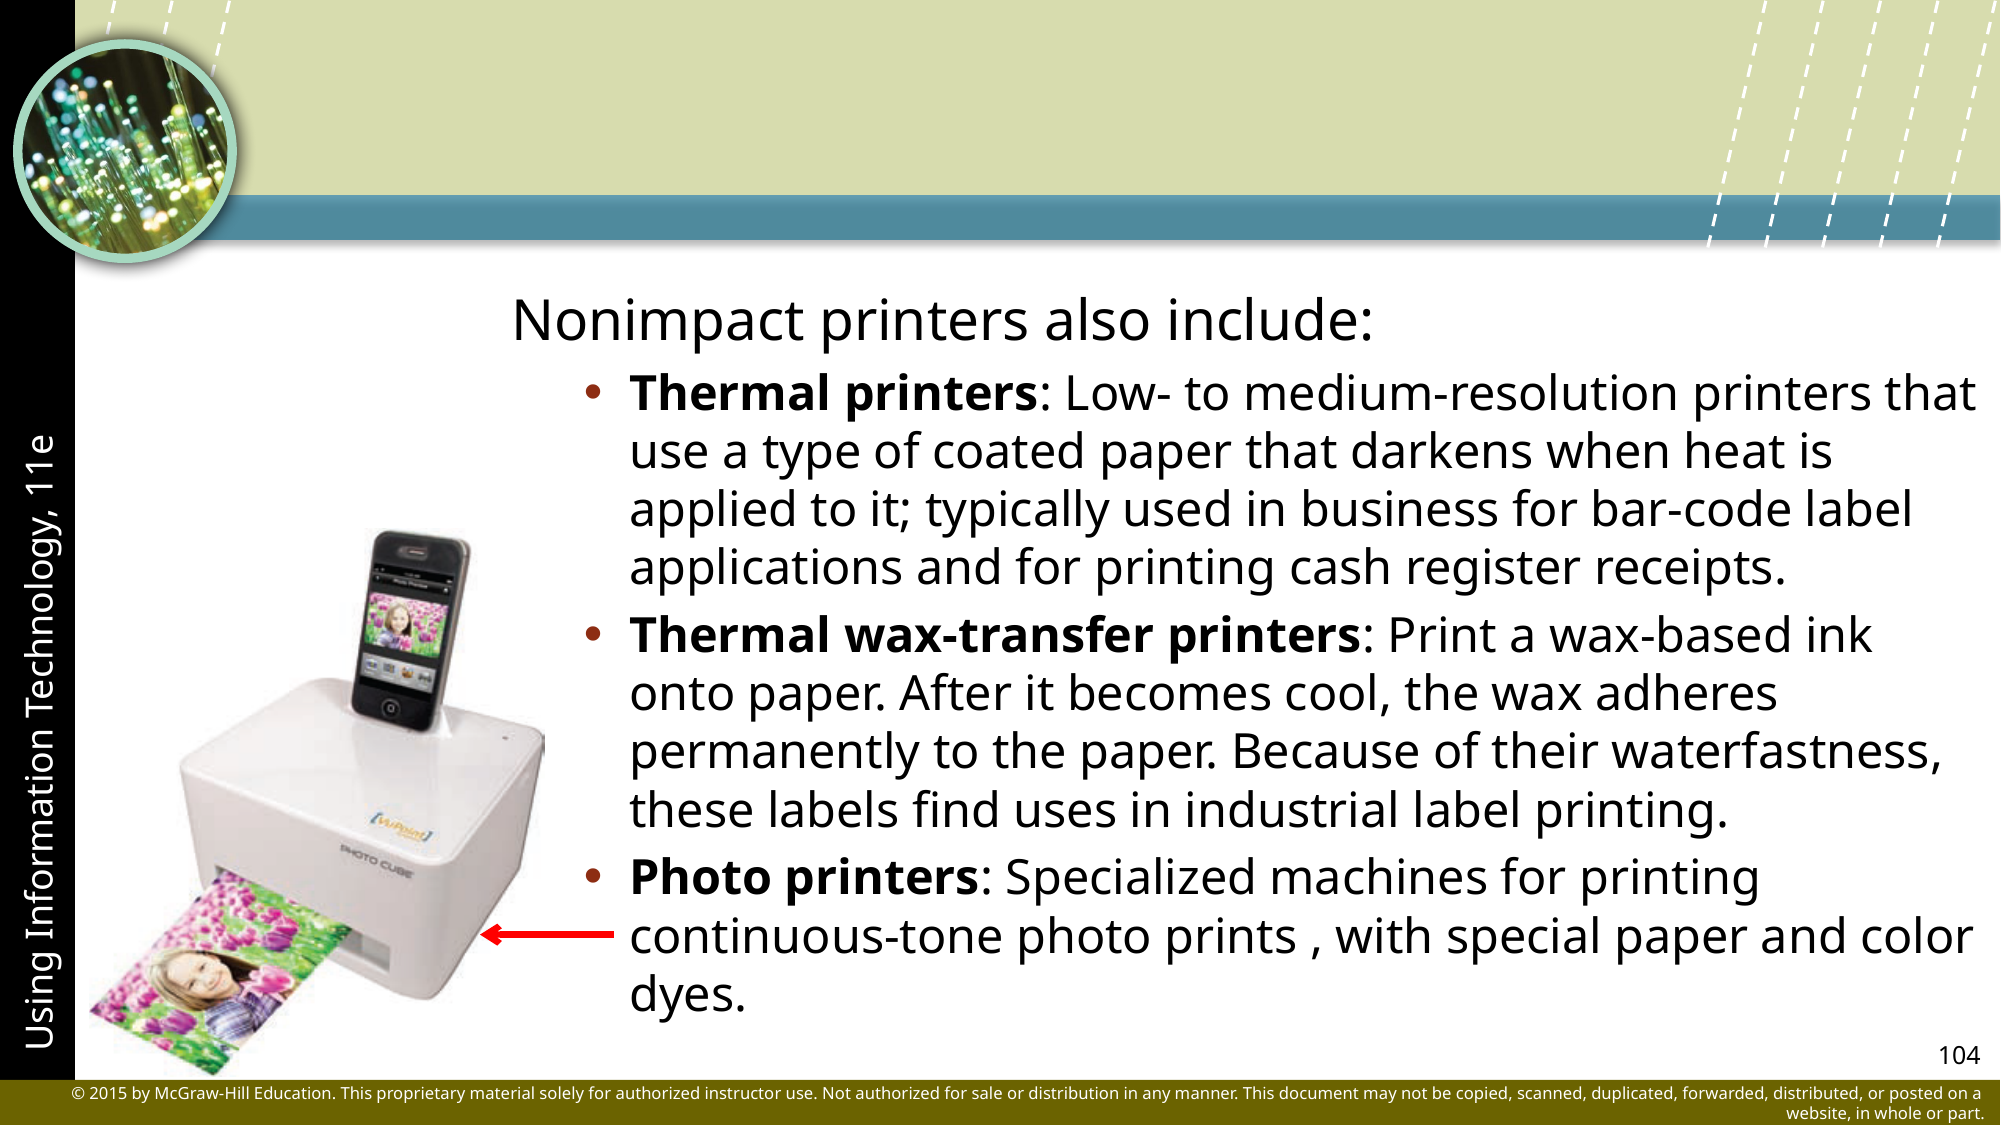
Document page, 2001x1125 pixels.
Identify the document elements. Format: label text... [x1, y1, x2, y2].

picture [23, 49, 227, 253]
picture [89, 528, 545, 1077]
slide_number 104 [1795, 1033, 1996, 1079]
list Nonimpact printers also include: Thermal printers: Low- to medium-resolution printers that use a type of coated paper that darkens when heat is applied to it; typically used in business for bar-code label applications and for printing cash register receipts. Thermal wax-transfer printers: Print a wax-based ink onto paper. After it becomes cool, the wax adheres permanently to the paper. Because of their waterfastness, these labels find uses in industrial label printing. Photo printers: Specialized machines for printing continuous-tone photo prints , with special paper and color dyes. [496, 276, 2000, 1079]
